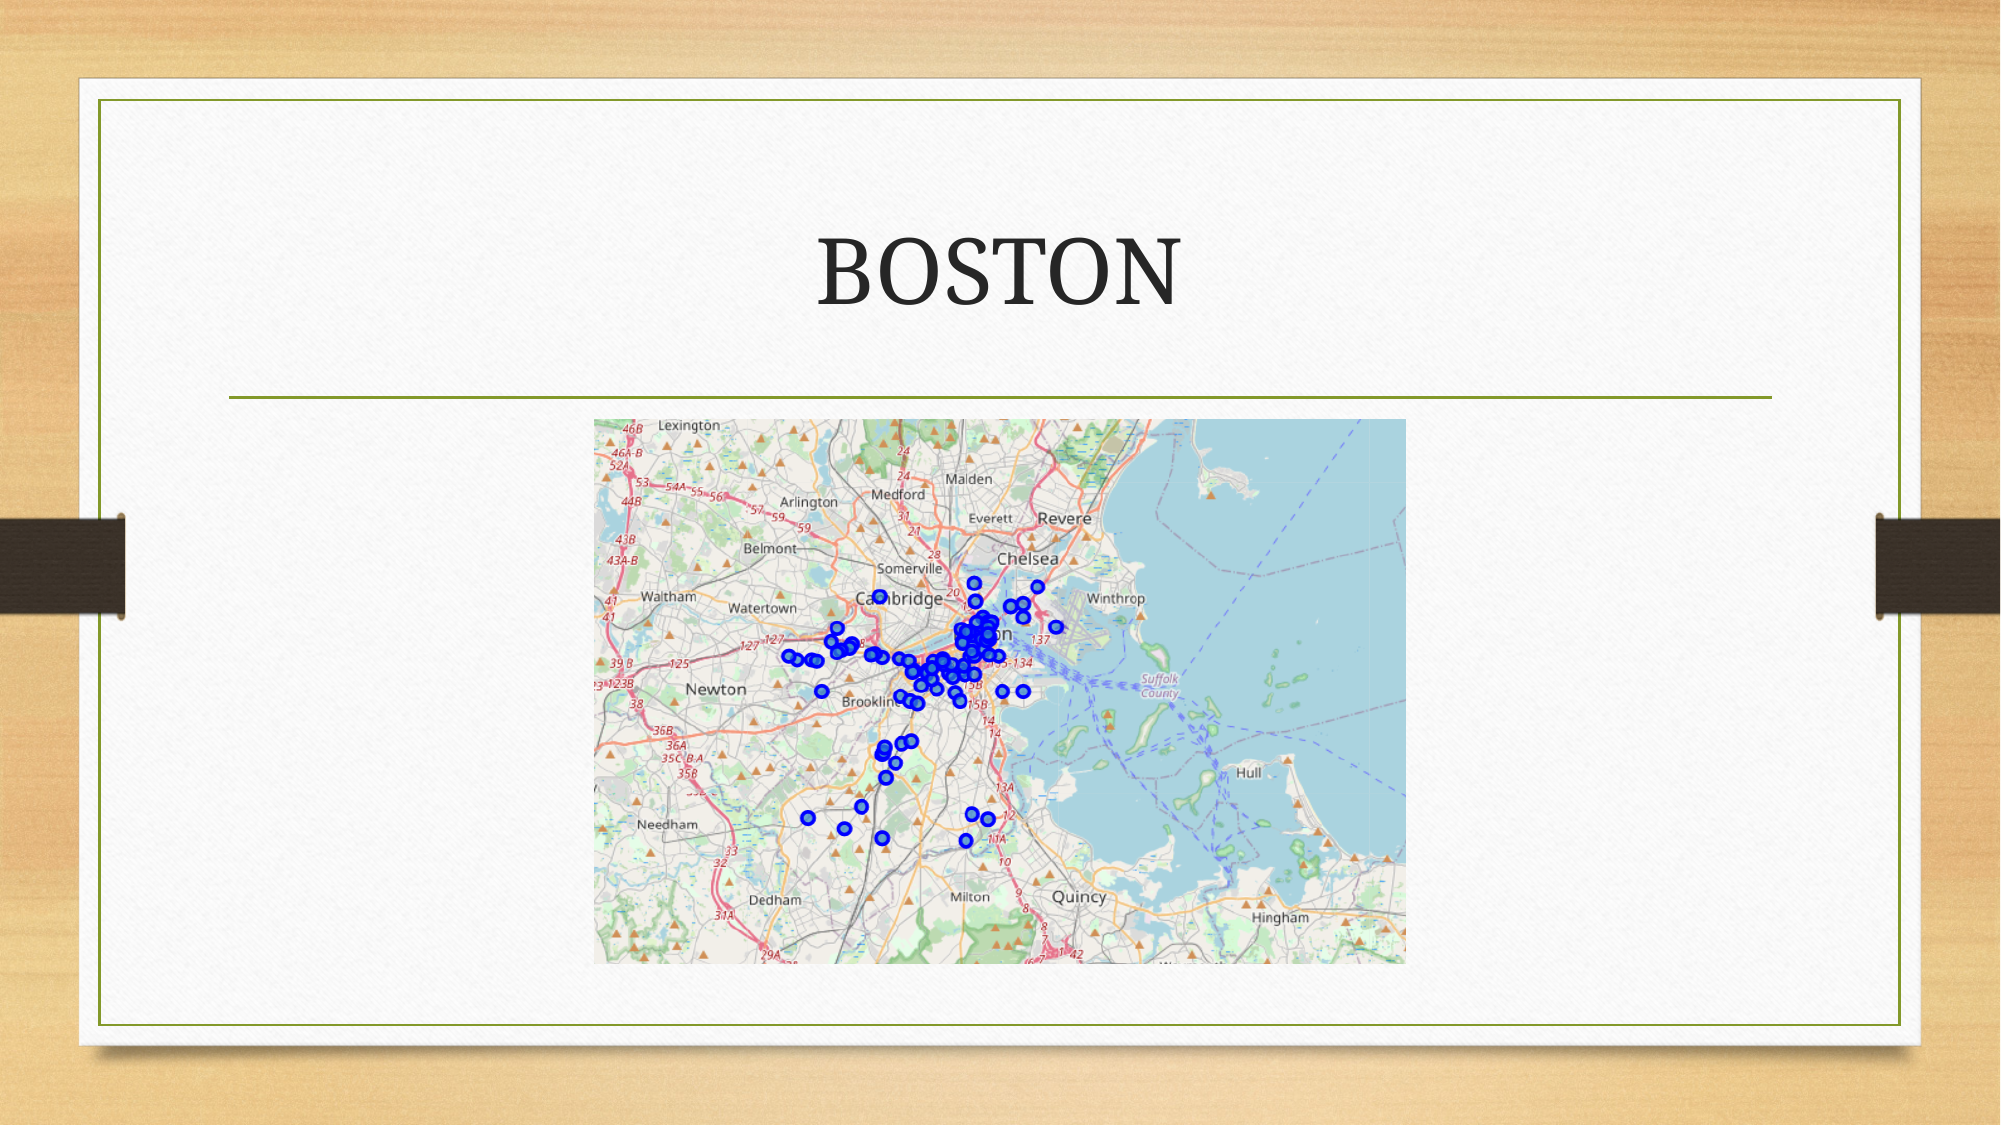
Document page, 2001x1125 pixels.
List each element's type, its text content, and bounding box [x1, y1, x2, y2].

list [594, 419, 1406, 964]
title BOSTON [212, 161, 1788, 375]
picture [0, 0, 2001, 1125]
